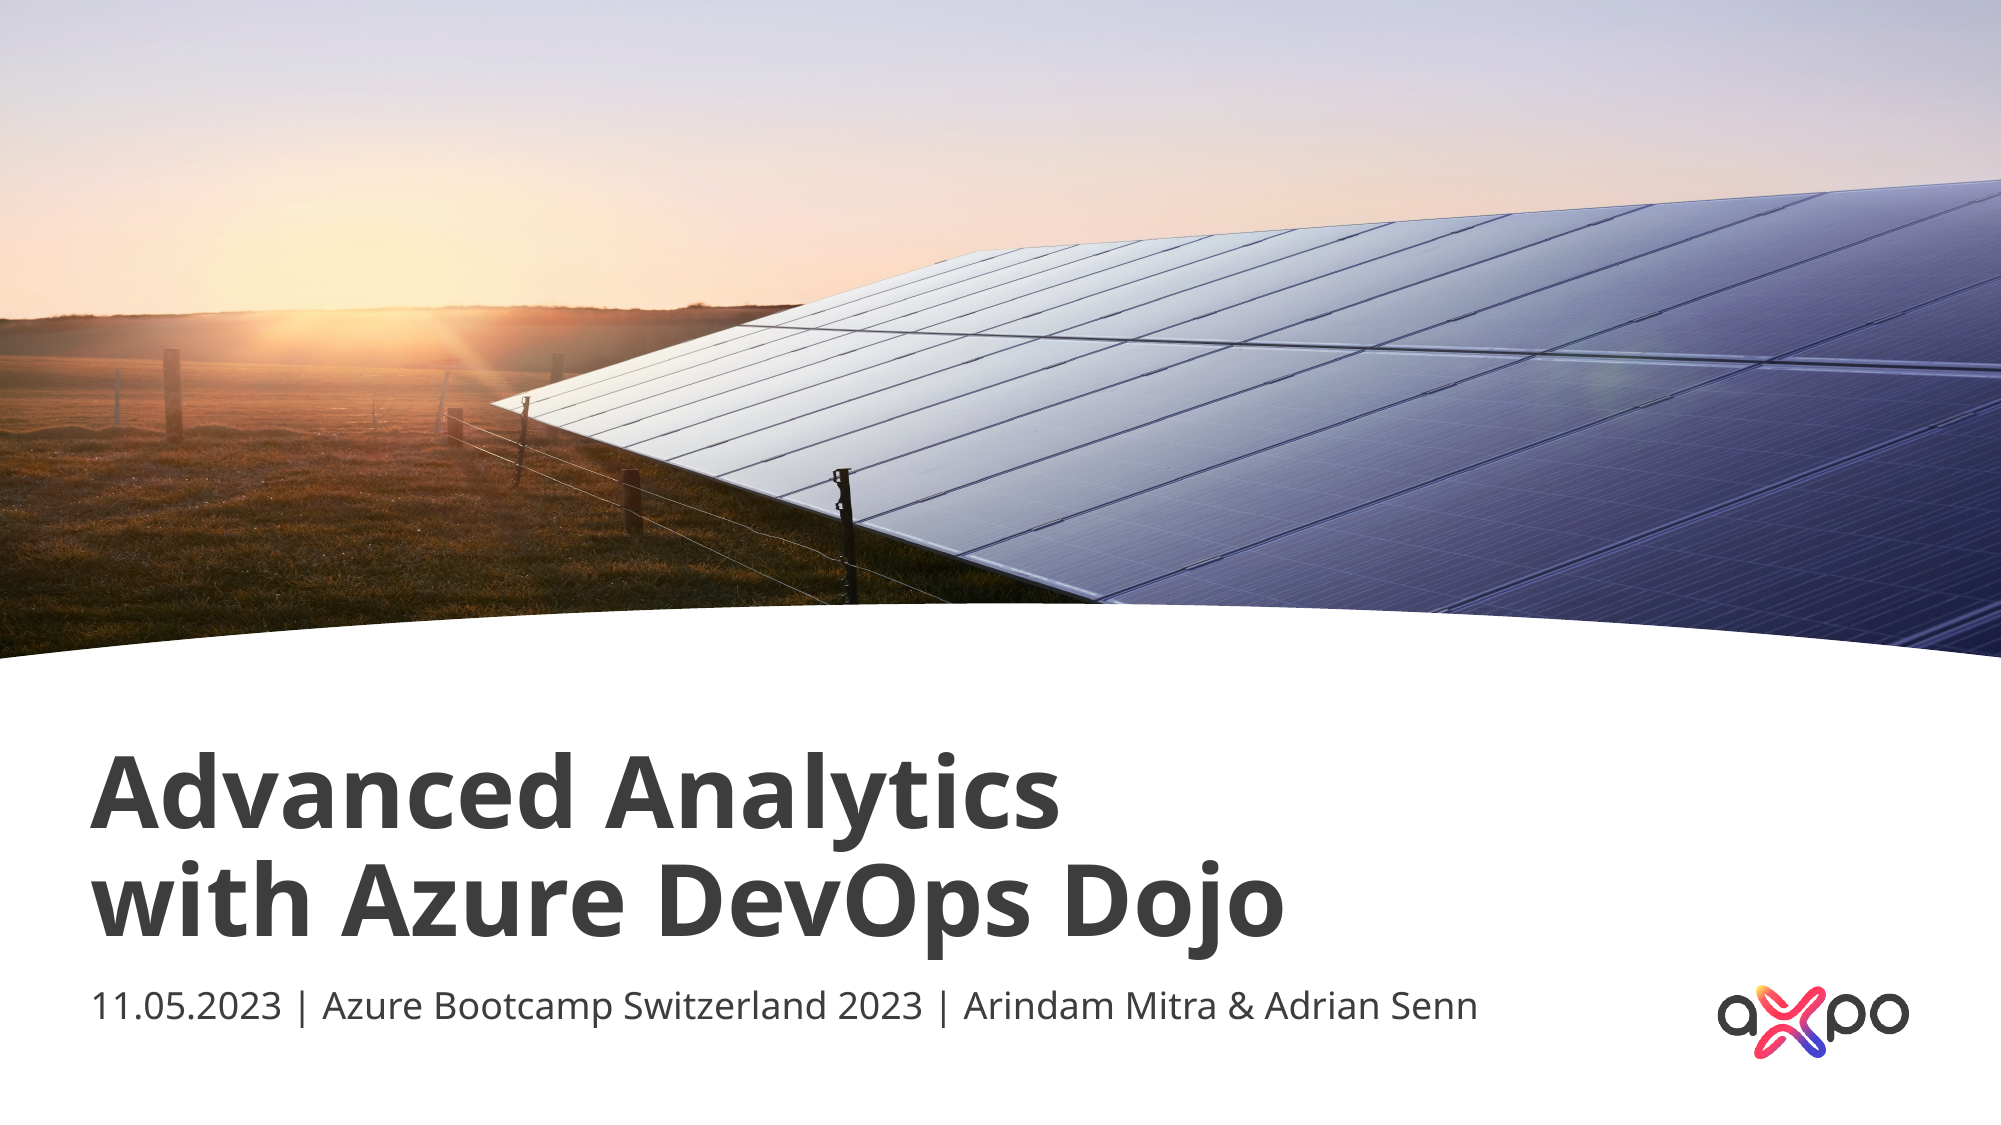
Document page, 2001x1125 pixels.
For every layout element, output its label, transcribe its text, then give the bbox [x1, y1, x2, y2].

picture [1700, 968, 1926, 1076]
picture [0, 0, 2001, 659]
subtitle 11.05.2023 | Azure Bootcamp Switzerland 2023 | Arindam Mitra & Adrian Senn [90, 975, 1627, 1041]
title Advanced Analytics with Azure DevOps Dojo [90, 727, 1674, 959]
